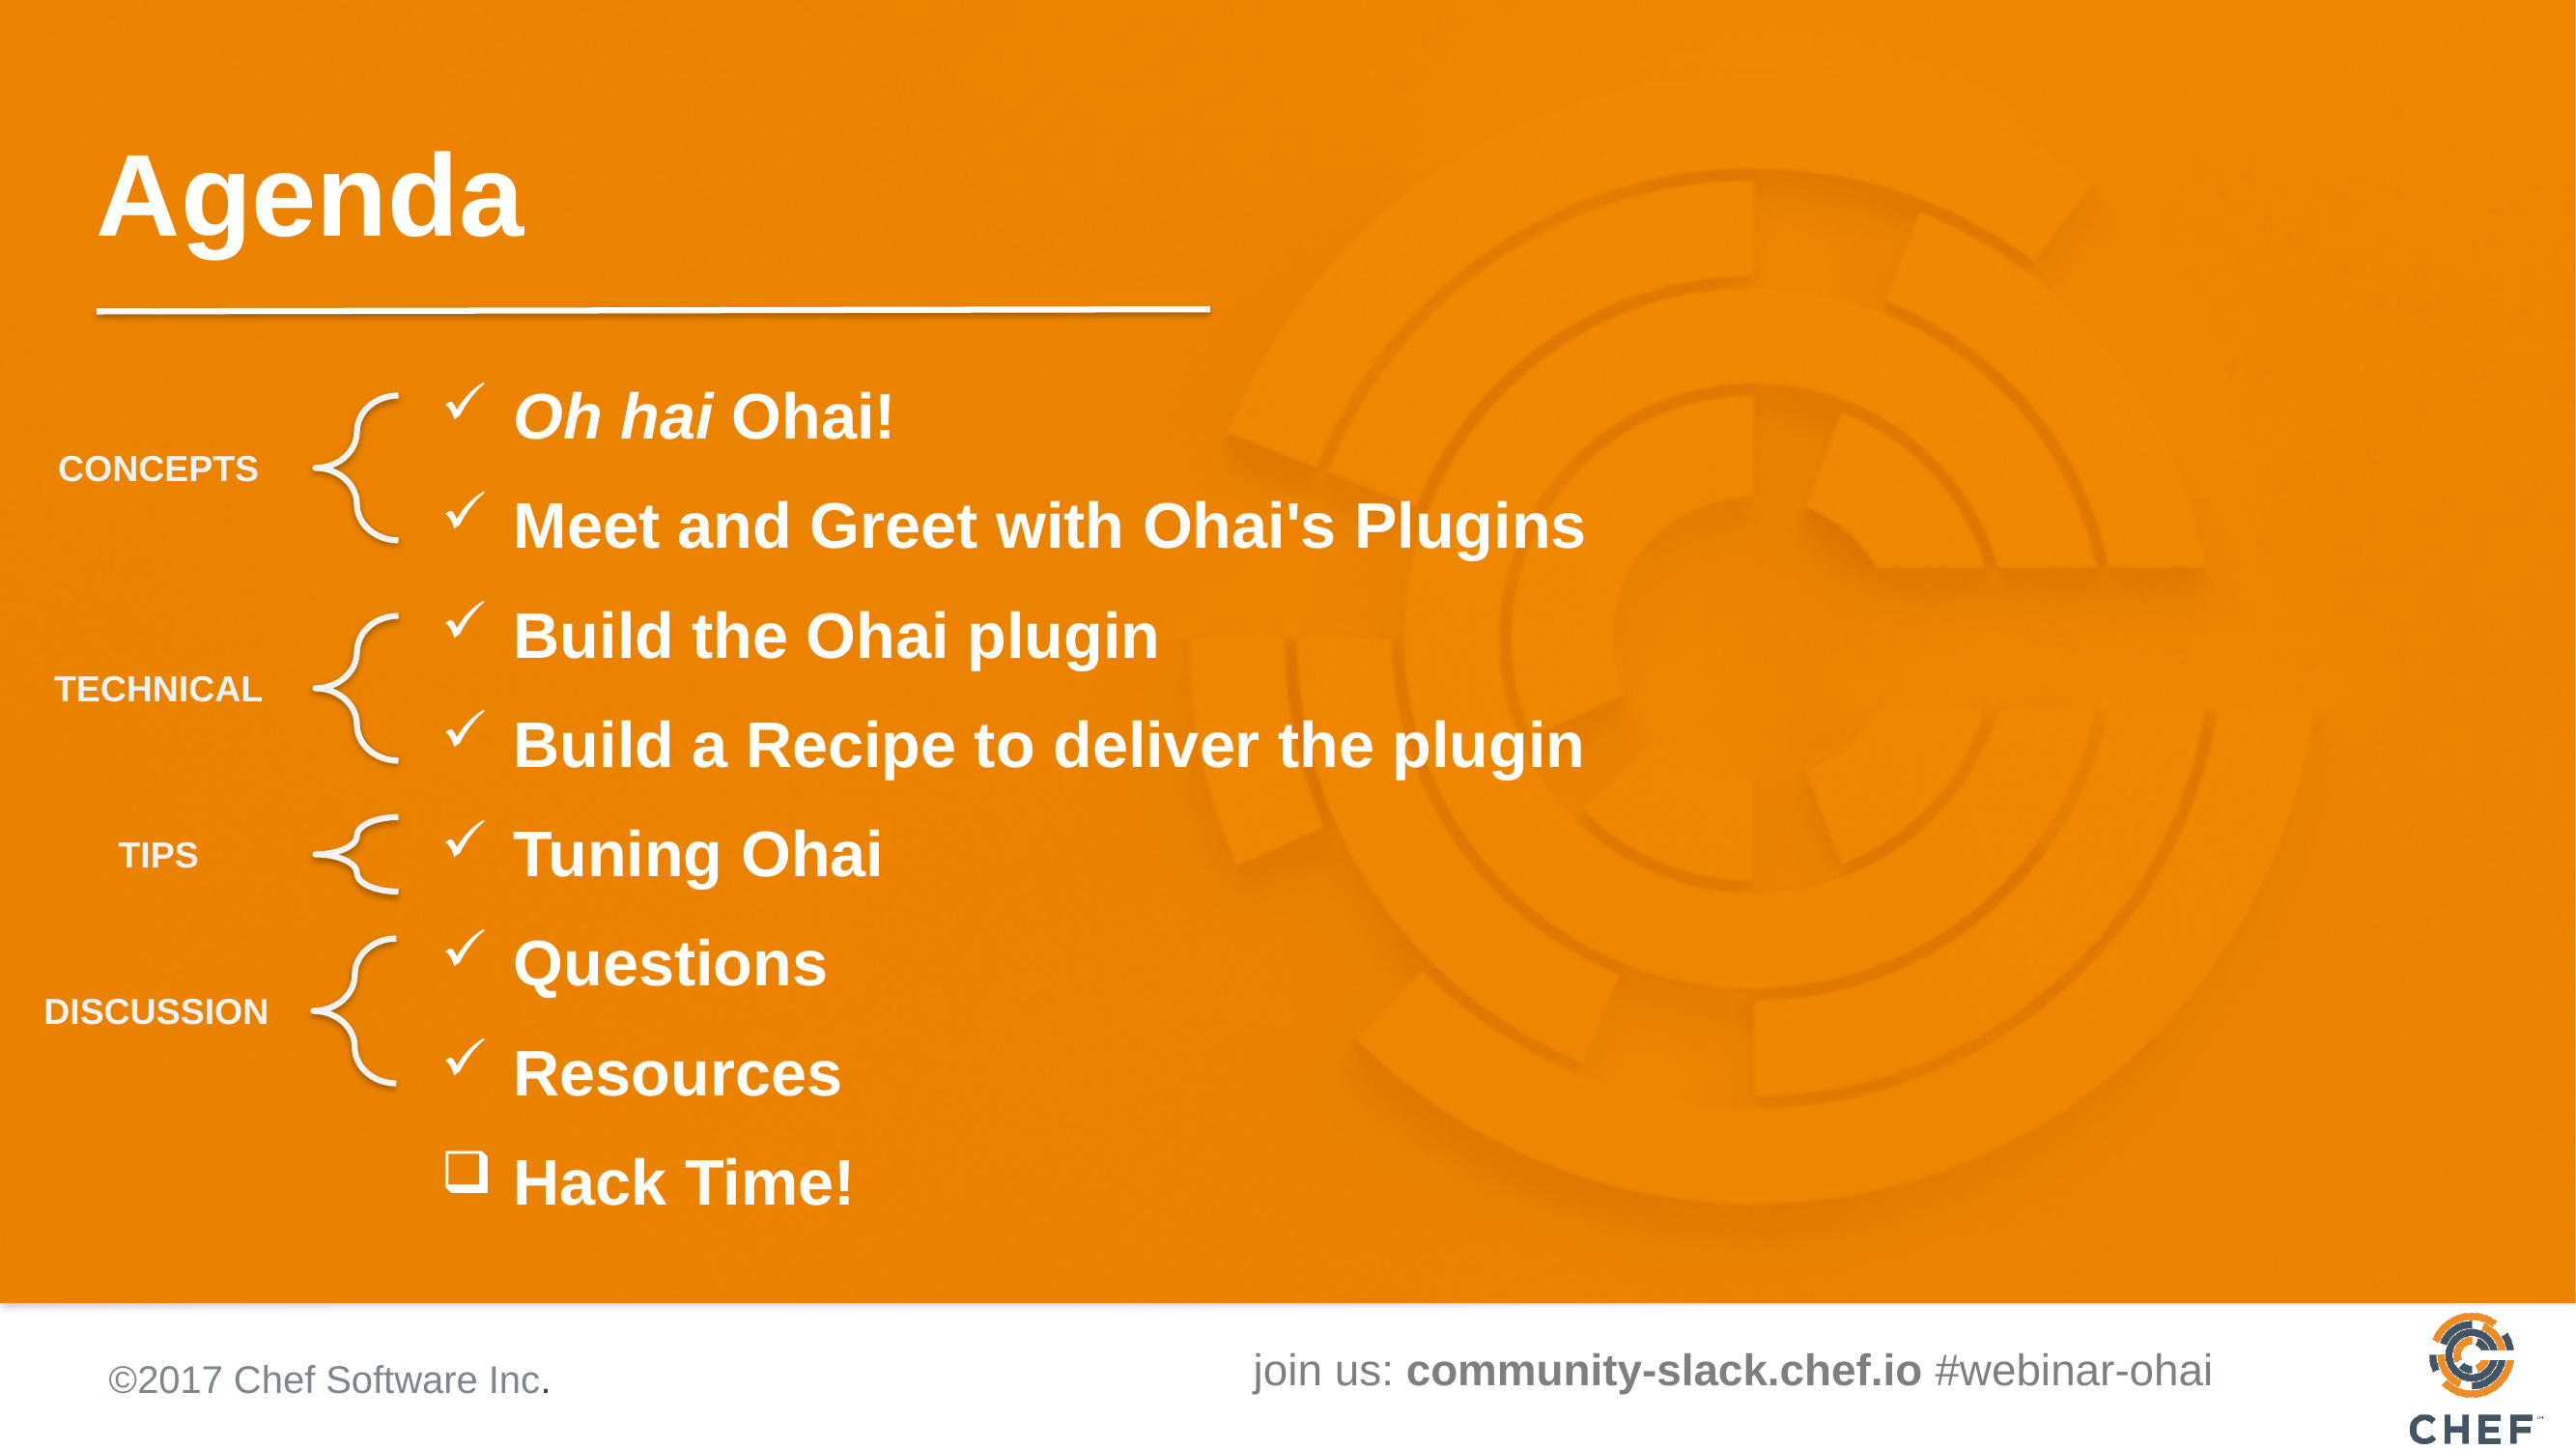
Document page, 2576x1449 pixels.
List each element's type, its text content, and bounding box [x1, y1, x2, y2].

text_box TECHNICAL [2, 650, 316, 726]
text_box [314, 935, 397, 1087]
text_box DISCUSSION [0, 973, 314, 1049]
text_box [316, 612, 399, 764]
text_box TIPS [2, 816, 316, 892]
text_box [316, 813, 399, 895]
list Oh hai Ohai! Meet and Greet with Ohai's Plugins Build the Ohai plugin Build a Recipe to deliver the plugin Tuning Ohai Questions Resources Hack Time! [440, 374, 1664, 1332]
picture [0, 0, 2576, 1449]
text_box CONCEPTS [2, 430, 316, 505]
title Agenda [96, 135, 1210, 268]
text_box [316, 392, 399, 544]
